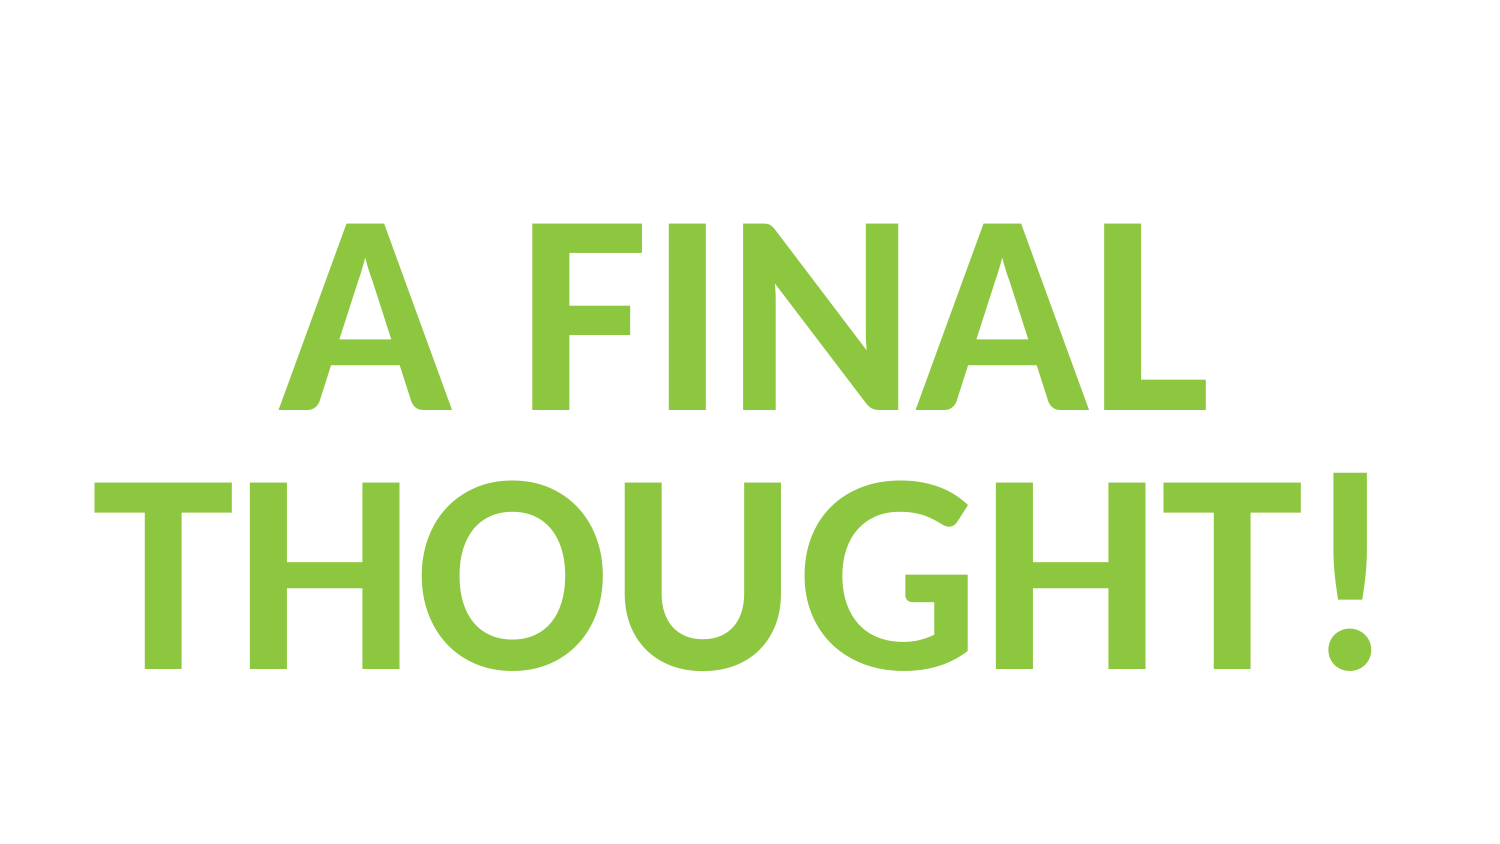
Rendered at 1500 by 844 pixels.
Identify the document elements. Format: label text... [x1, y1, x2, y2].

text_box A FINAL THOUGHT! [69, 398, 1422, 527]
